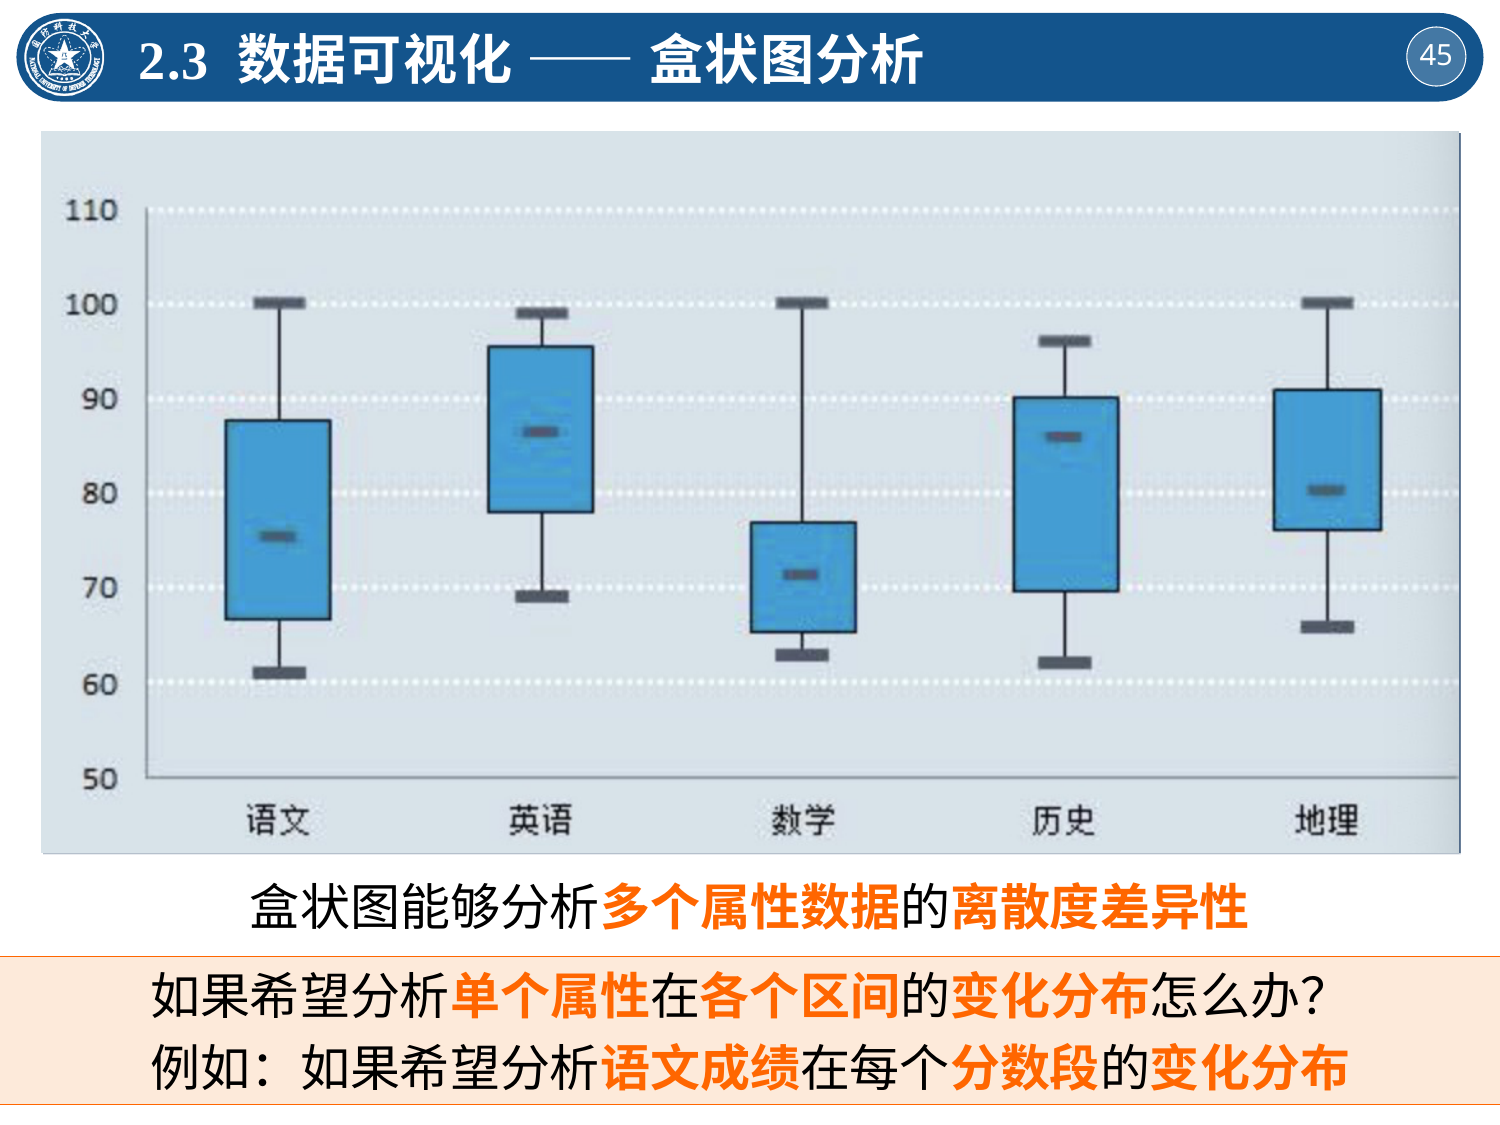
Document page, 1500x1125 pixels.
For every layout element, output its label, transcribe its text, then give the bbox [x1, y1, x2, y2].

text_box 盒状图能够分析多个属性数据的离散度差异性 [177, 868, 1323, 943]
text_box 如果希望分析单个属性在各个区间的变化分布怎么办？ 例如：如果希望分析语文成绩在每个分数段的变化分布 [0, 956, 1500, 1105]
picture [41, 131, 1459, 853]
picture [16, 9, 111, 104]
text_box 2.3 数据可视化 —— 盒状图分析 [124, 17, 1247, 98]
